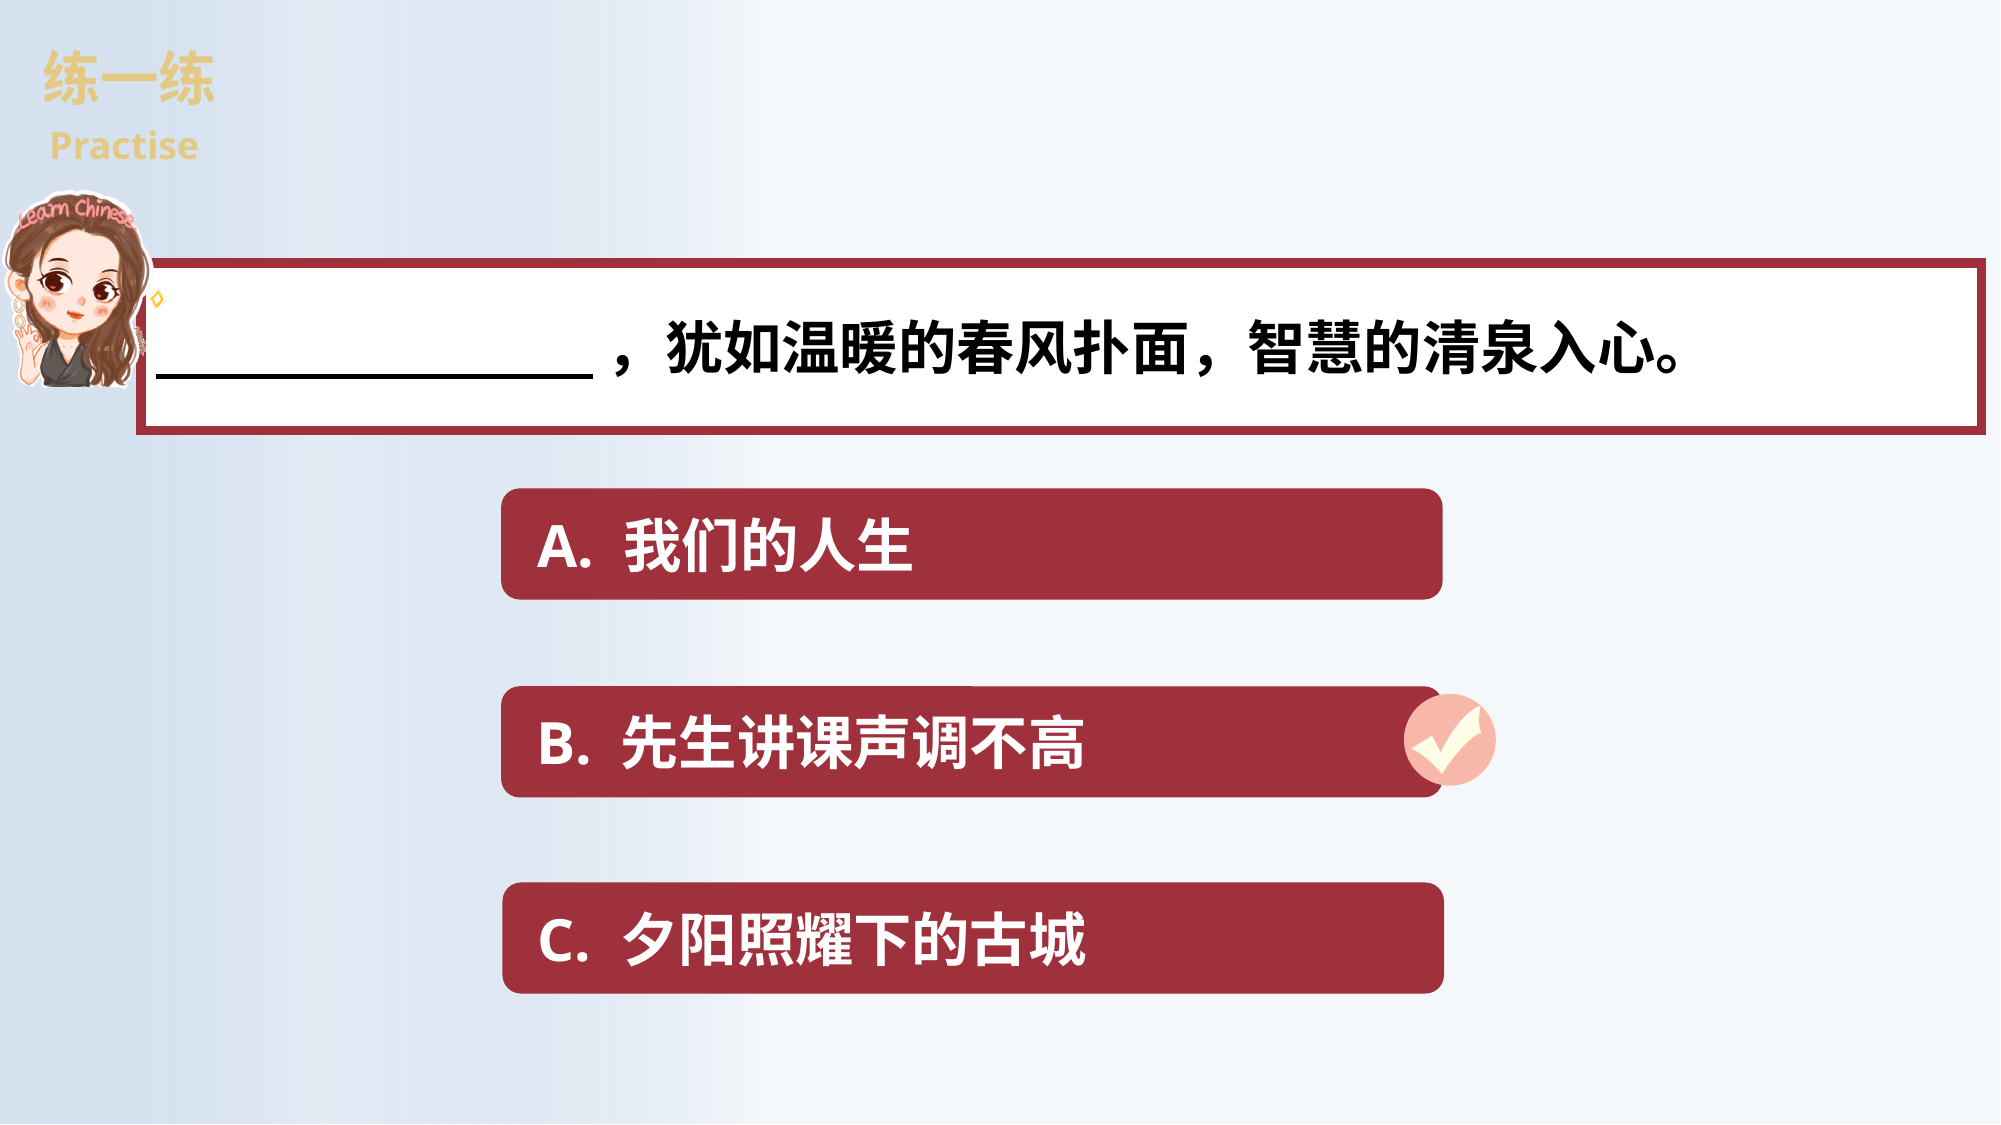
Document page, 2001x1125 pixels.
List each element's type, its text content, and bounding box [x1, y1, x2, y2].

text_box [501, 686, 1471, 798]
text_box 练一练 [27, 35, 233, 120]
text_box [502, 882, 1472, 994]
picture [0, 0, 2001, 1125]
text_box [501, 488, 1472, 600]
text_box Practise [34, 115, 215, 163]
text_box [1400, 693, 1496, 786]
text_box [0, 163, 1982, 431]
